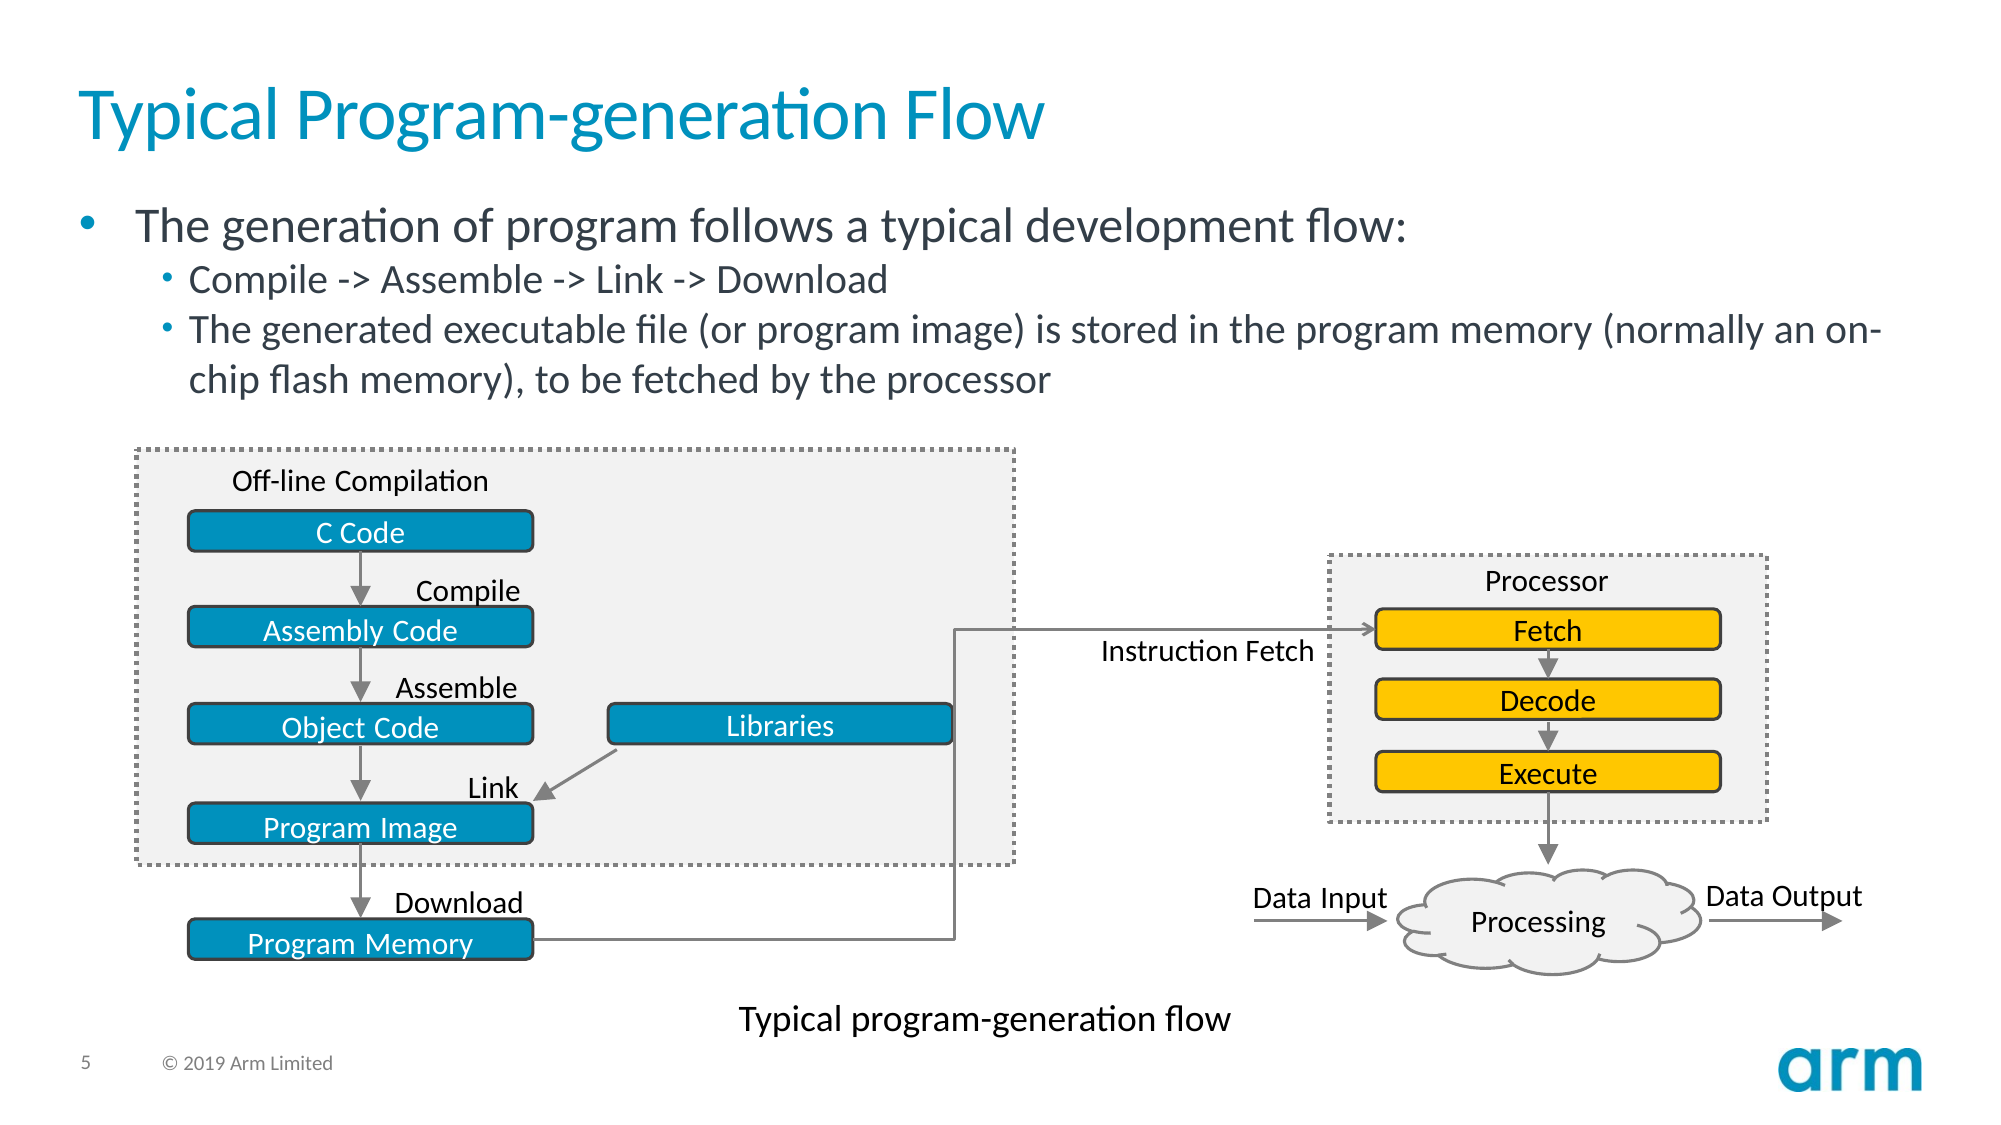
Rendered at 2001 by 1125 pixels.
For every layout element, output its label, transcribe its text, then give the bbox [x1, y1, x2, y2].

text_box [136, 446, 1889, 1047]
picture [1889, 1048, 1903, 1053]
picture [1778, 1048, 1794, 1067]
picture [1911, 1048, 1922, 1062]
picture [1788, 1056, 1812, 1083]
title Typical Program-generation Flow [78, 78, 1922, 186]
list The generation of program follows a typical development flow: Compile -> Assemble -> Link -> Download The generated executable file (or program image) is stored in the program memory (normally an on-chip flash memory), to be fetched by the processor [78, 192, 1922, 1004]
picture [1803, 1048, 1922, 1092]
picture [1778, 1072, 1794, 1092]
